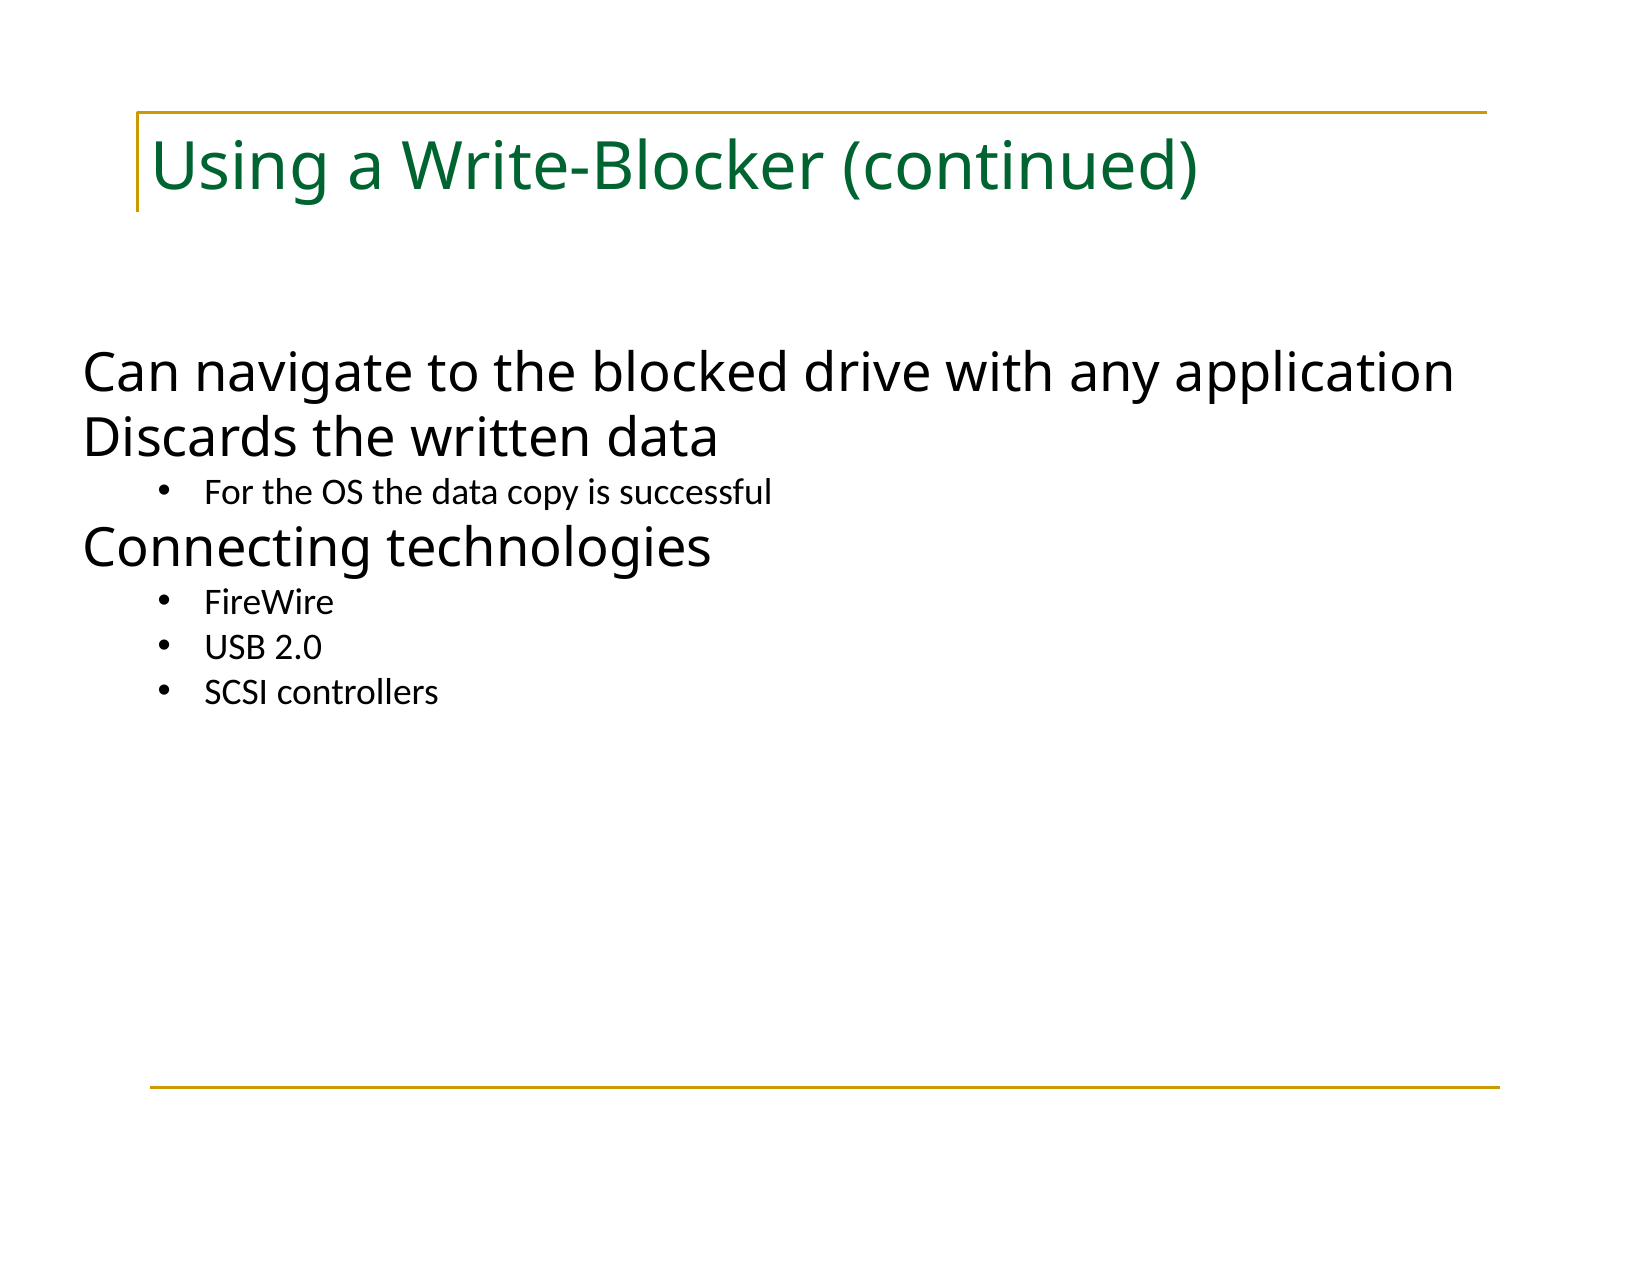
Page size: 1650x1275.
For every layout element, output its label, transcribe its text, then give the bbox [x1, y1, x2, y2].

title Using a Write-Blocker (continued) [150, 123, 1475, 205]
list Can navigate to the blocked drive with any application Discards the written data For the OS the data copy is successful Connecting technologies FireWire USB 2.0 SCSI controllers [82, 337, 1568, 717]
